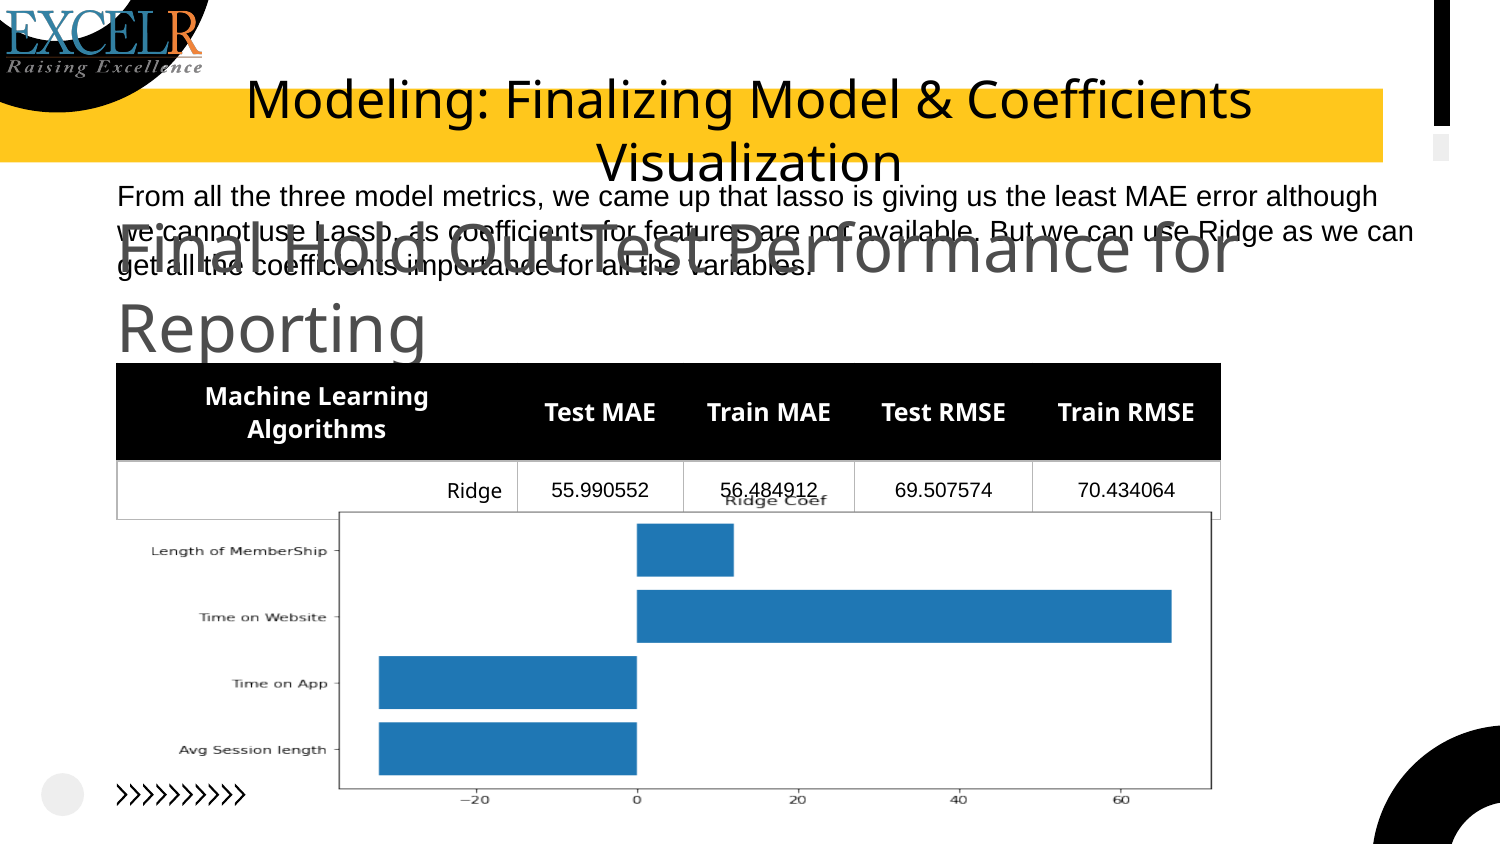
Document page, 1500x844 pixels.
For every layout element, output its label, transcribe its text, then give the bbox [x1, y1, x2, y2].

table_cell 70.434064 [1033, 462, 1220, 487]
table_header Test MAE [518, 364, 683, 460]
table_cell Ridge [118, 462, 517, 519]
picture [139, 488, 1222, 814]
text_box From all the three model metrics, we came up that lasso is giving us the least MAE error although we cannot use Lasso, as coefficients for features are not available. But we can use Ridge as we can get all the coefficients importance for all the variables. [116, 176, 1420, 290]
title Modeling: Finalizing Model & Coefficients Visualization [116, 88, 1383, 170]
table_cell 55.990552 [518, 462, 683, 487]
table_cell 56.484912 [684, 462, 854, 487]
picture [6, 10, 202, 79]
table_header Train MAE [684, 364, 854, 460]
table_cell 69.507574 [855, 462, 1032, 487]
table_header Test RMSE [855, 364, 1032, 460]
text_box Final Hold Out Test Performance for Reporting [116, 290, 1431, 366]
table_header Machine Learning Algorithms [118, 364, 517, 460]
table_header Train RMSE [1033, 364, 1220, 460]
